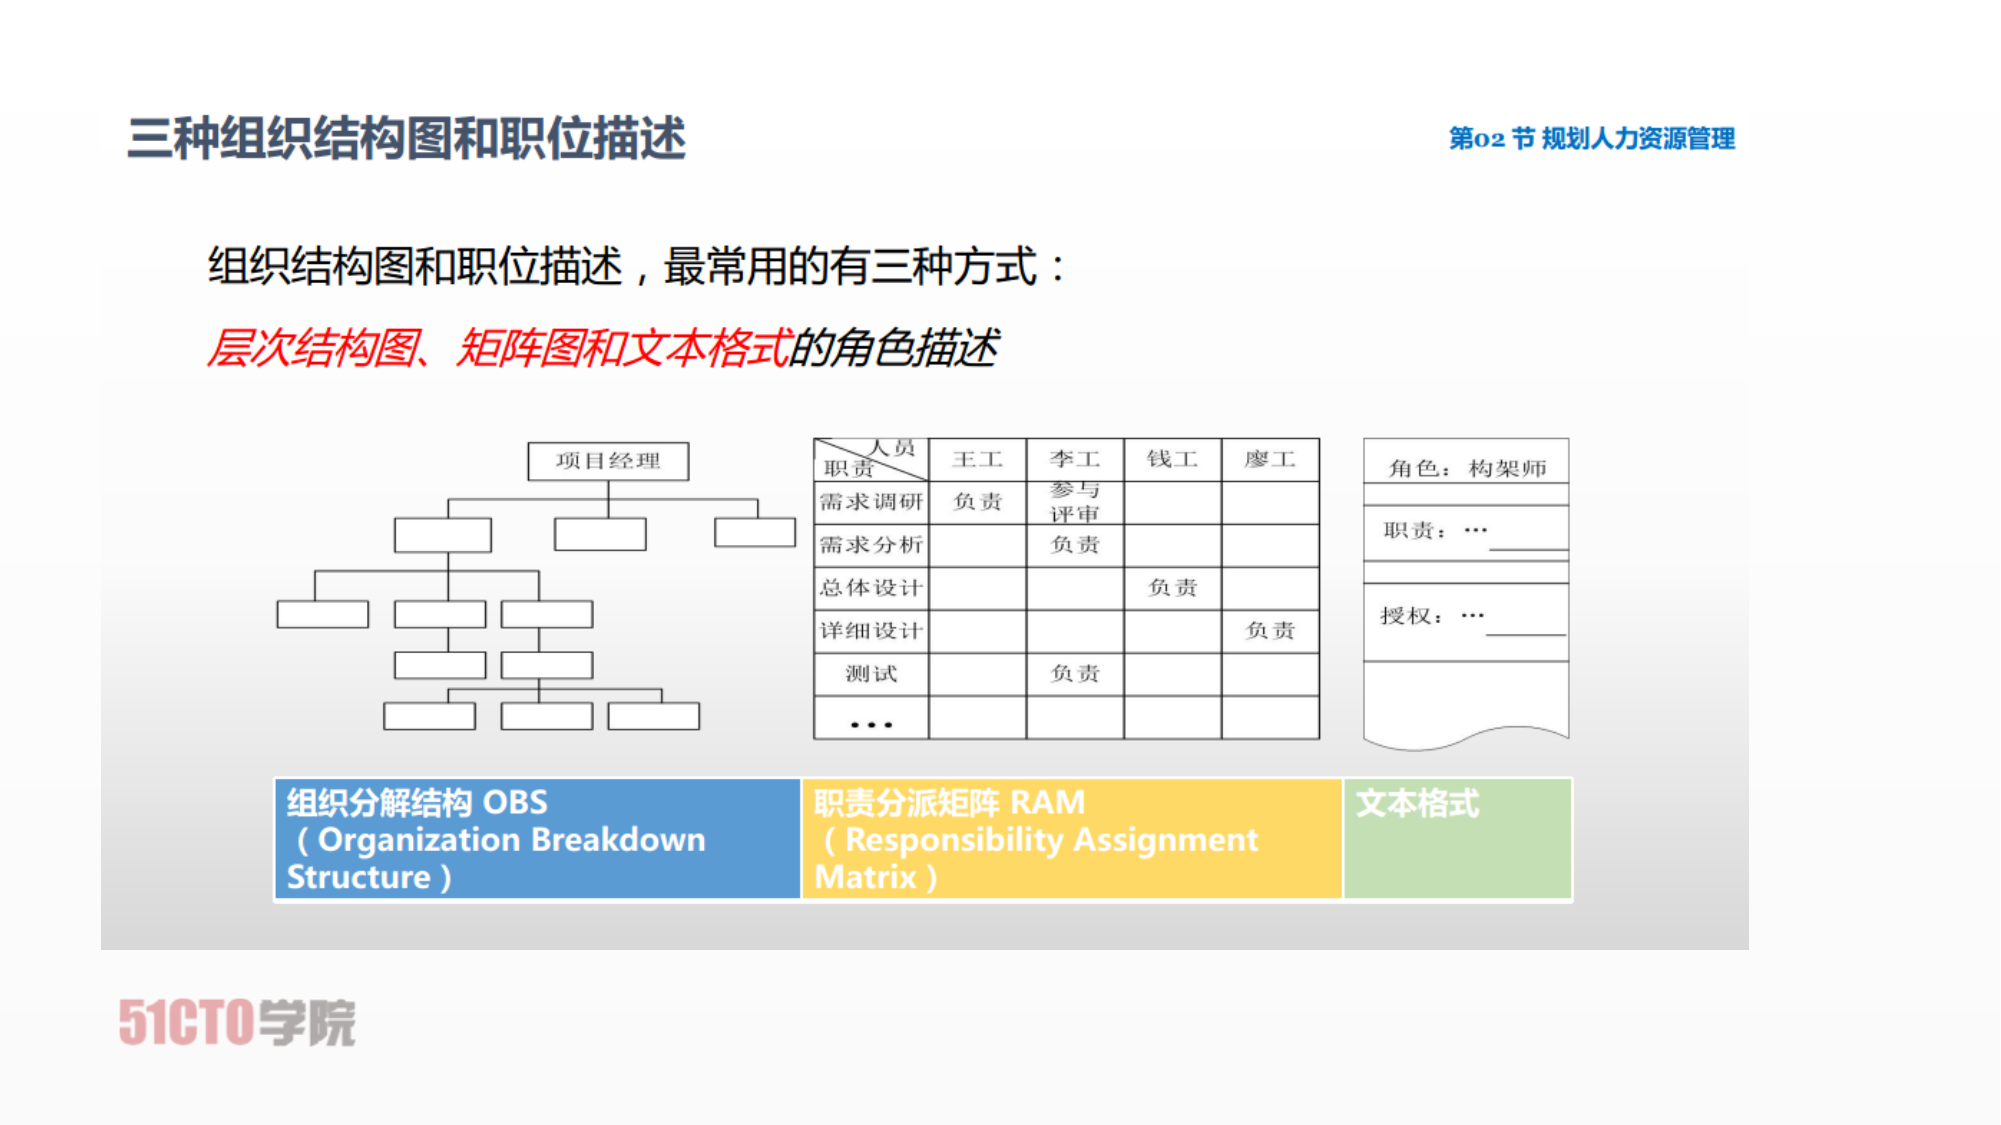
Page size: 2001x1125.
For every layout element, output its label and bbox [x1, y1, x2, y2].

picture [101, 98, 1749, 950]
picture [59, 965, 391, 1070]
